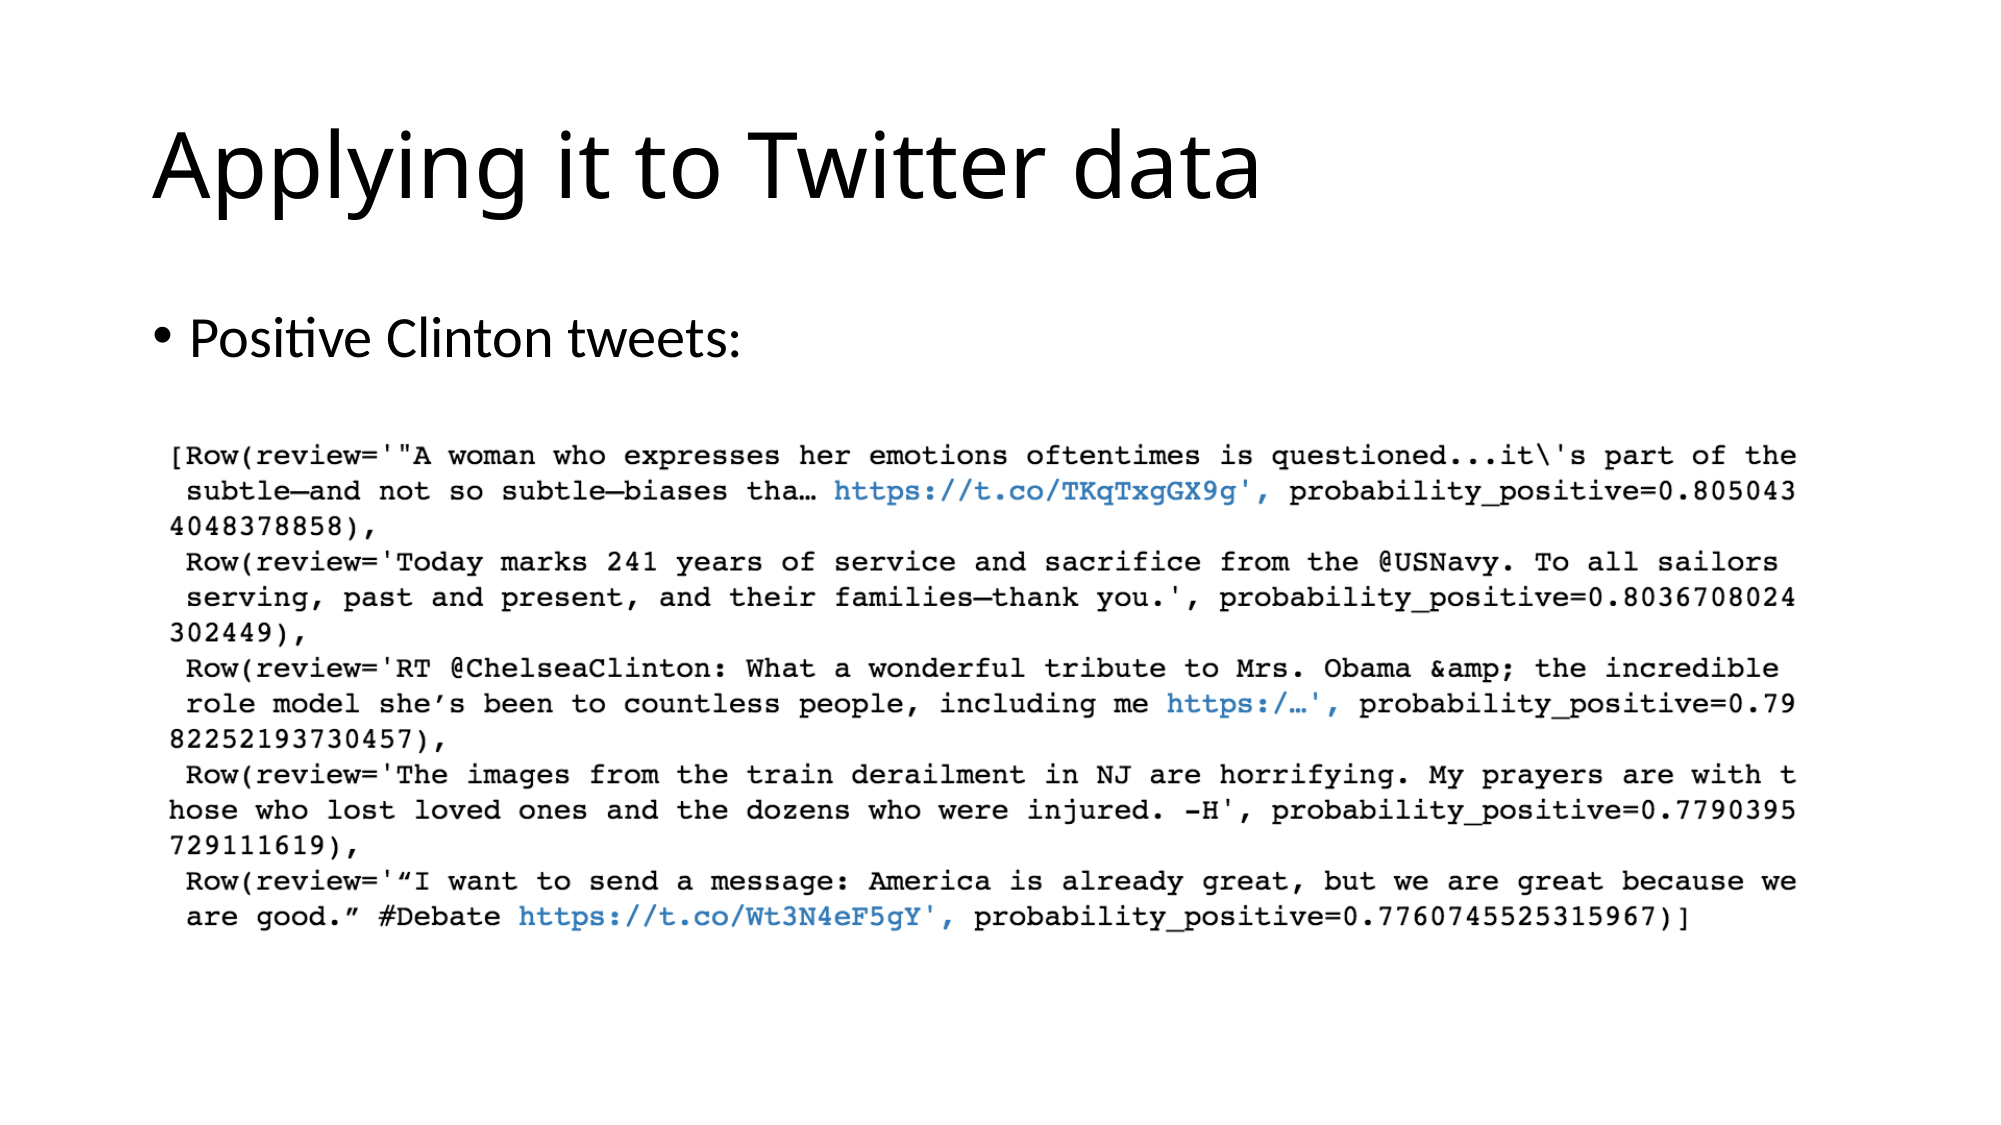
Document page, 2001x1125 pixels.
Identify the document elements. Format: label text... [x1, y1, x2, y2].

list Positive Clinton tweets: [137, 299, 1863, 379]
title Applying it to Twitter data [137, 59, 1863, 278]
picture [162, 437, 1838, 946]
